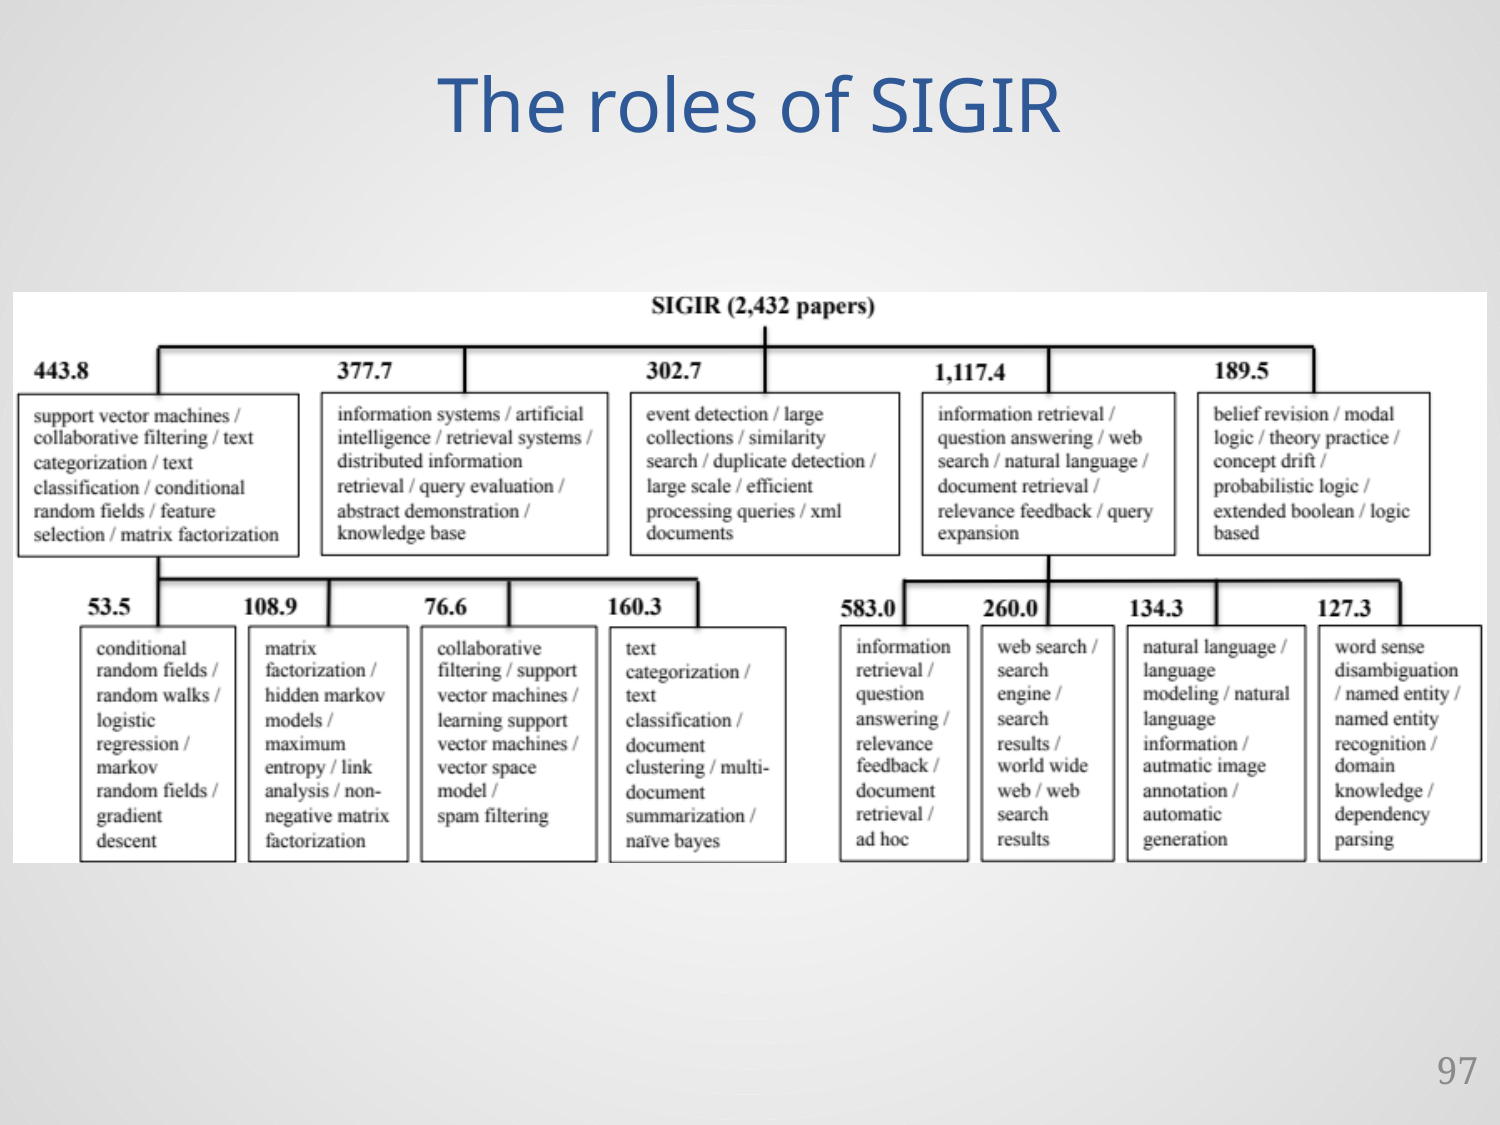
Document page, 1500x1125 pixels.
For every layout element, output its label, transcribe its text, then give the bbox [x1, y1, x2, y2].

title The roles of SIGIR [75, 26, 1425, 155]
slide_number 97 [1401, 1042, 1494, 1103]
picture [12, 292, 1487, 863]
